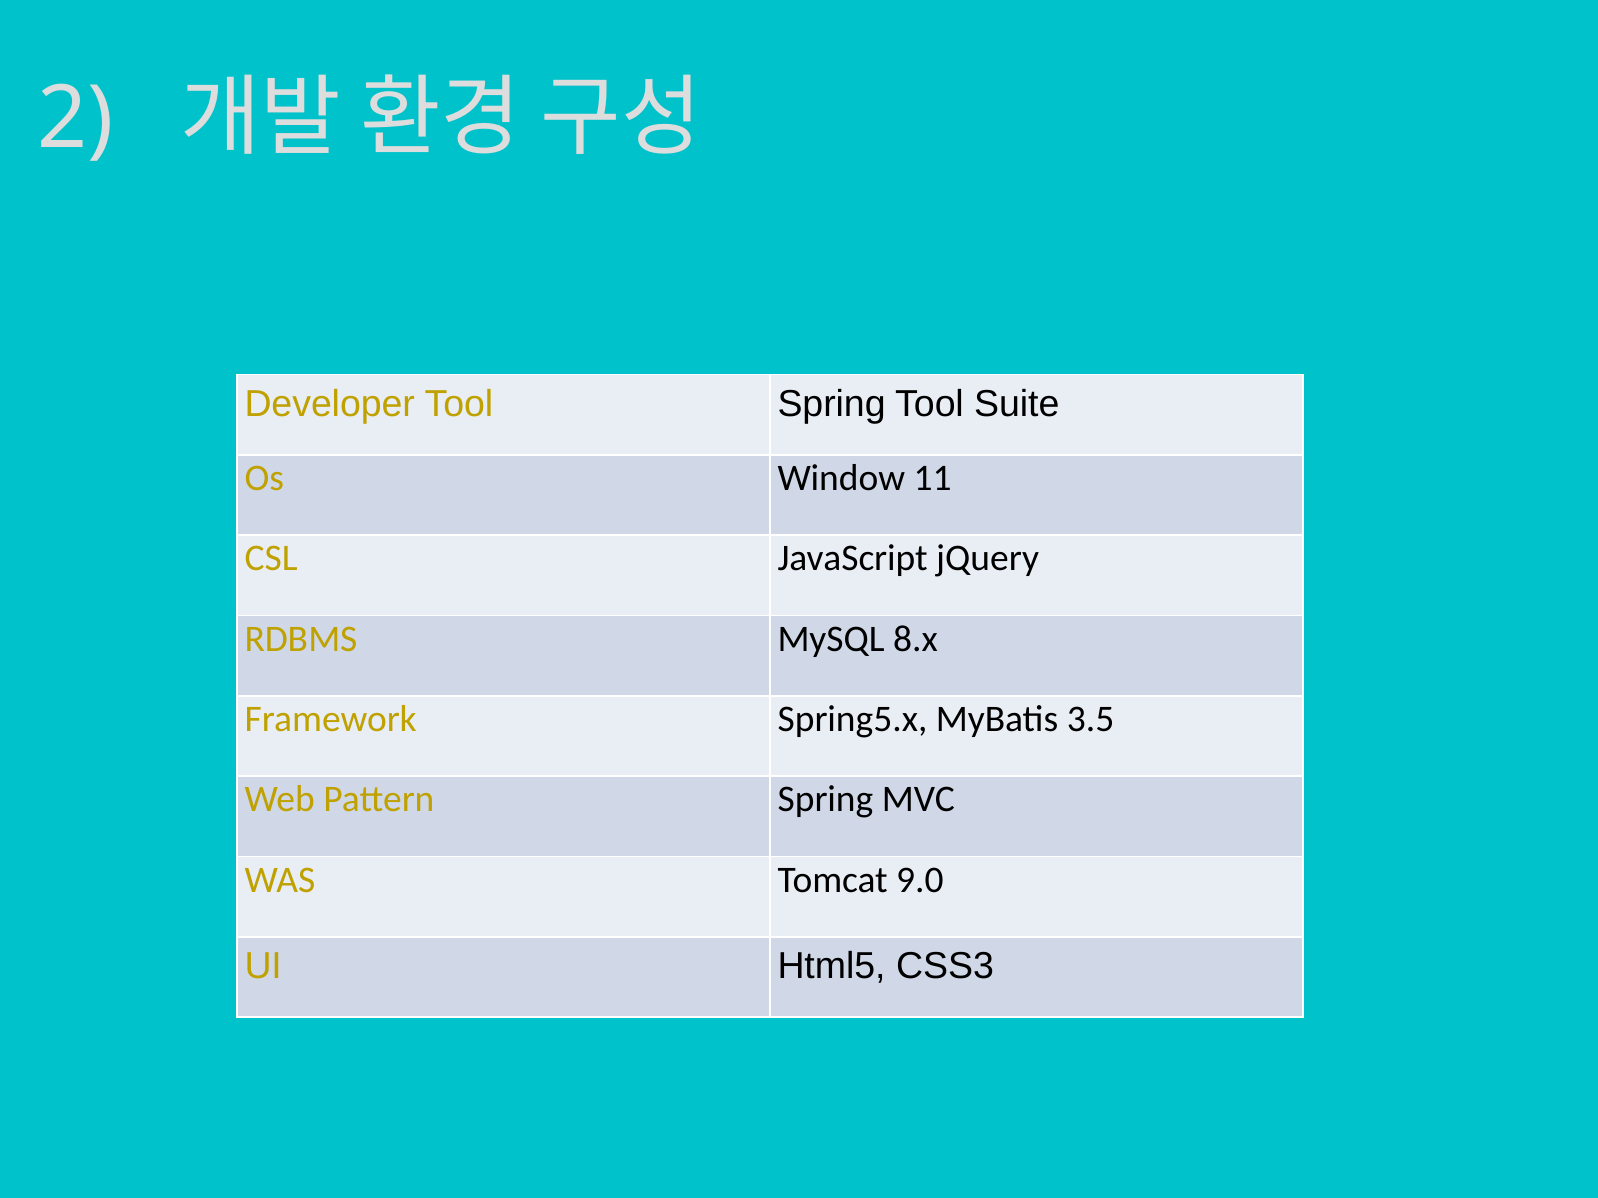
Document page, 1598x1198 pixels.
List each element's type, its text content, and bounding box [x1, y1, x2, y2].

table_cell UI [238, 938, 769, 1016]
table_cell Framework [238, 697, 769, 775]
table_header Developer Tool [238, 375, 769, 454]
table_cell RDBMS [238, 616, 769, 695]
table_cell Spring MVC [771, 777, 1302, 856]
table_cell Spring5.x, MyBatis 3.5 [771, 697, 1302, 775]
table_cell Tomcat 9.0 [771, 857, 1302, 936]
table_cell MySQL 8.x [771, 616, 1302, 695]
table_cell Web Pattern [238, 777, 769, 856]
table_cell Window 11 [771, 456, 1302, 534]
table_cell Html5, CSS3 [771, 938, 1302, 1016]
table_cell JavaScript jQuery [771, 536, 1302, 615]
text_box 2) 개발 환경 구성 [37, 69, 1097, 166]
table_header Spring Tool Suite [771, 375, 1302, 454]
table_cell Os [238, 456, 769, 534]
table_cell WAS [238, 857, 769, 936]
table_cell CSL [238, 536, 769, 615]
